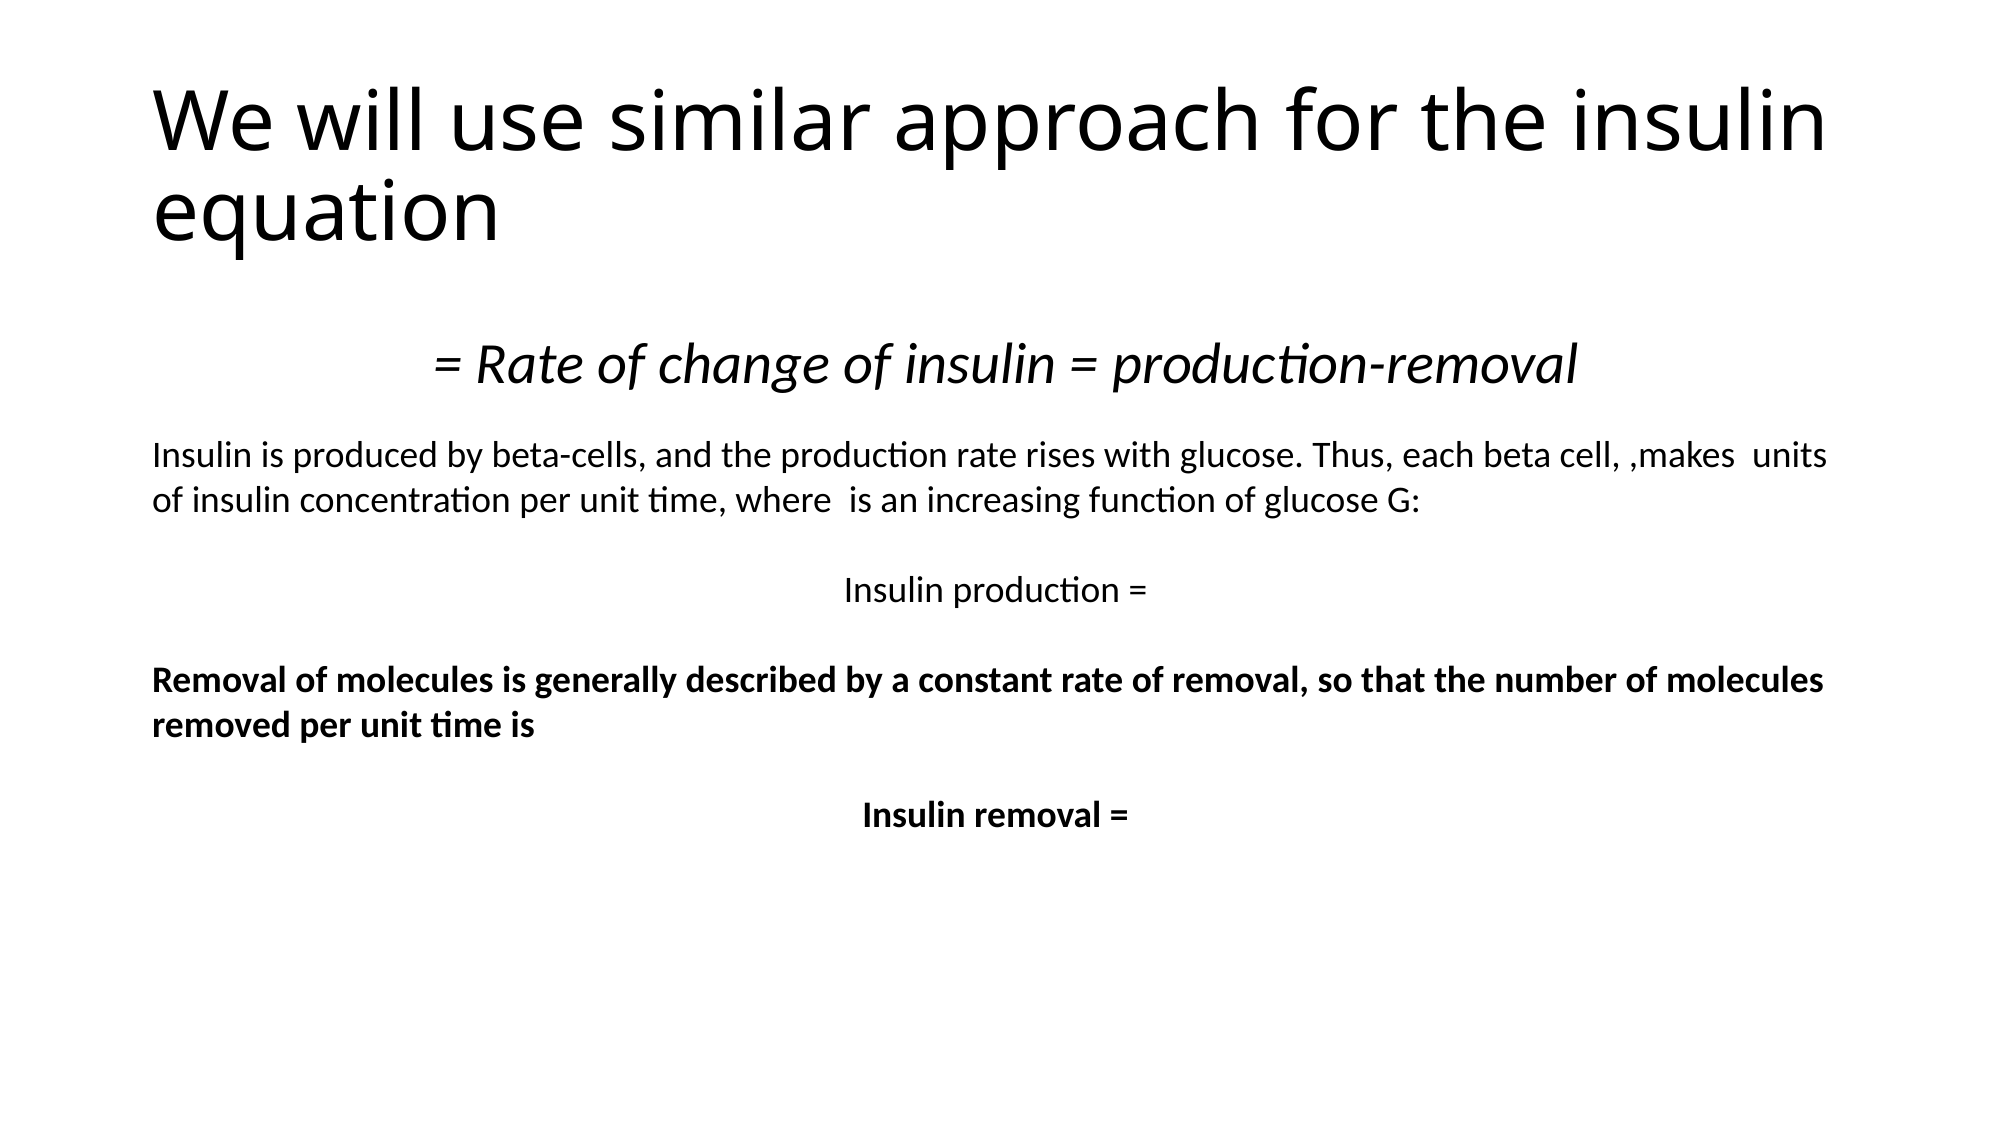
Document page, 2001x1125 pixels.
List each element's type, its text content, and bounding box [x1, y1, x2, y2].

title We will use similar approach for the insulin equation [137, 59, 1922, 278]
